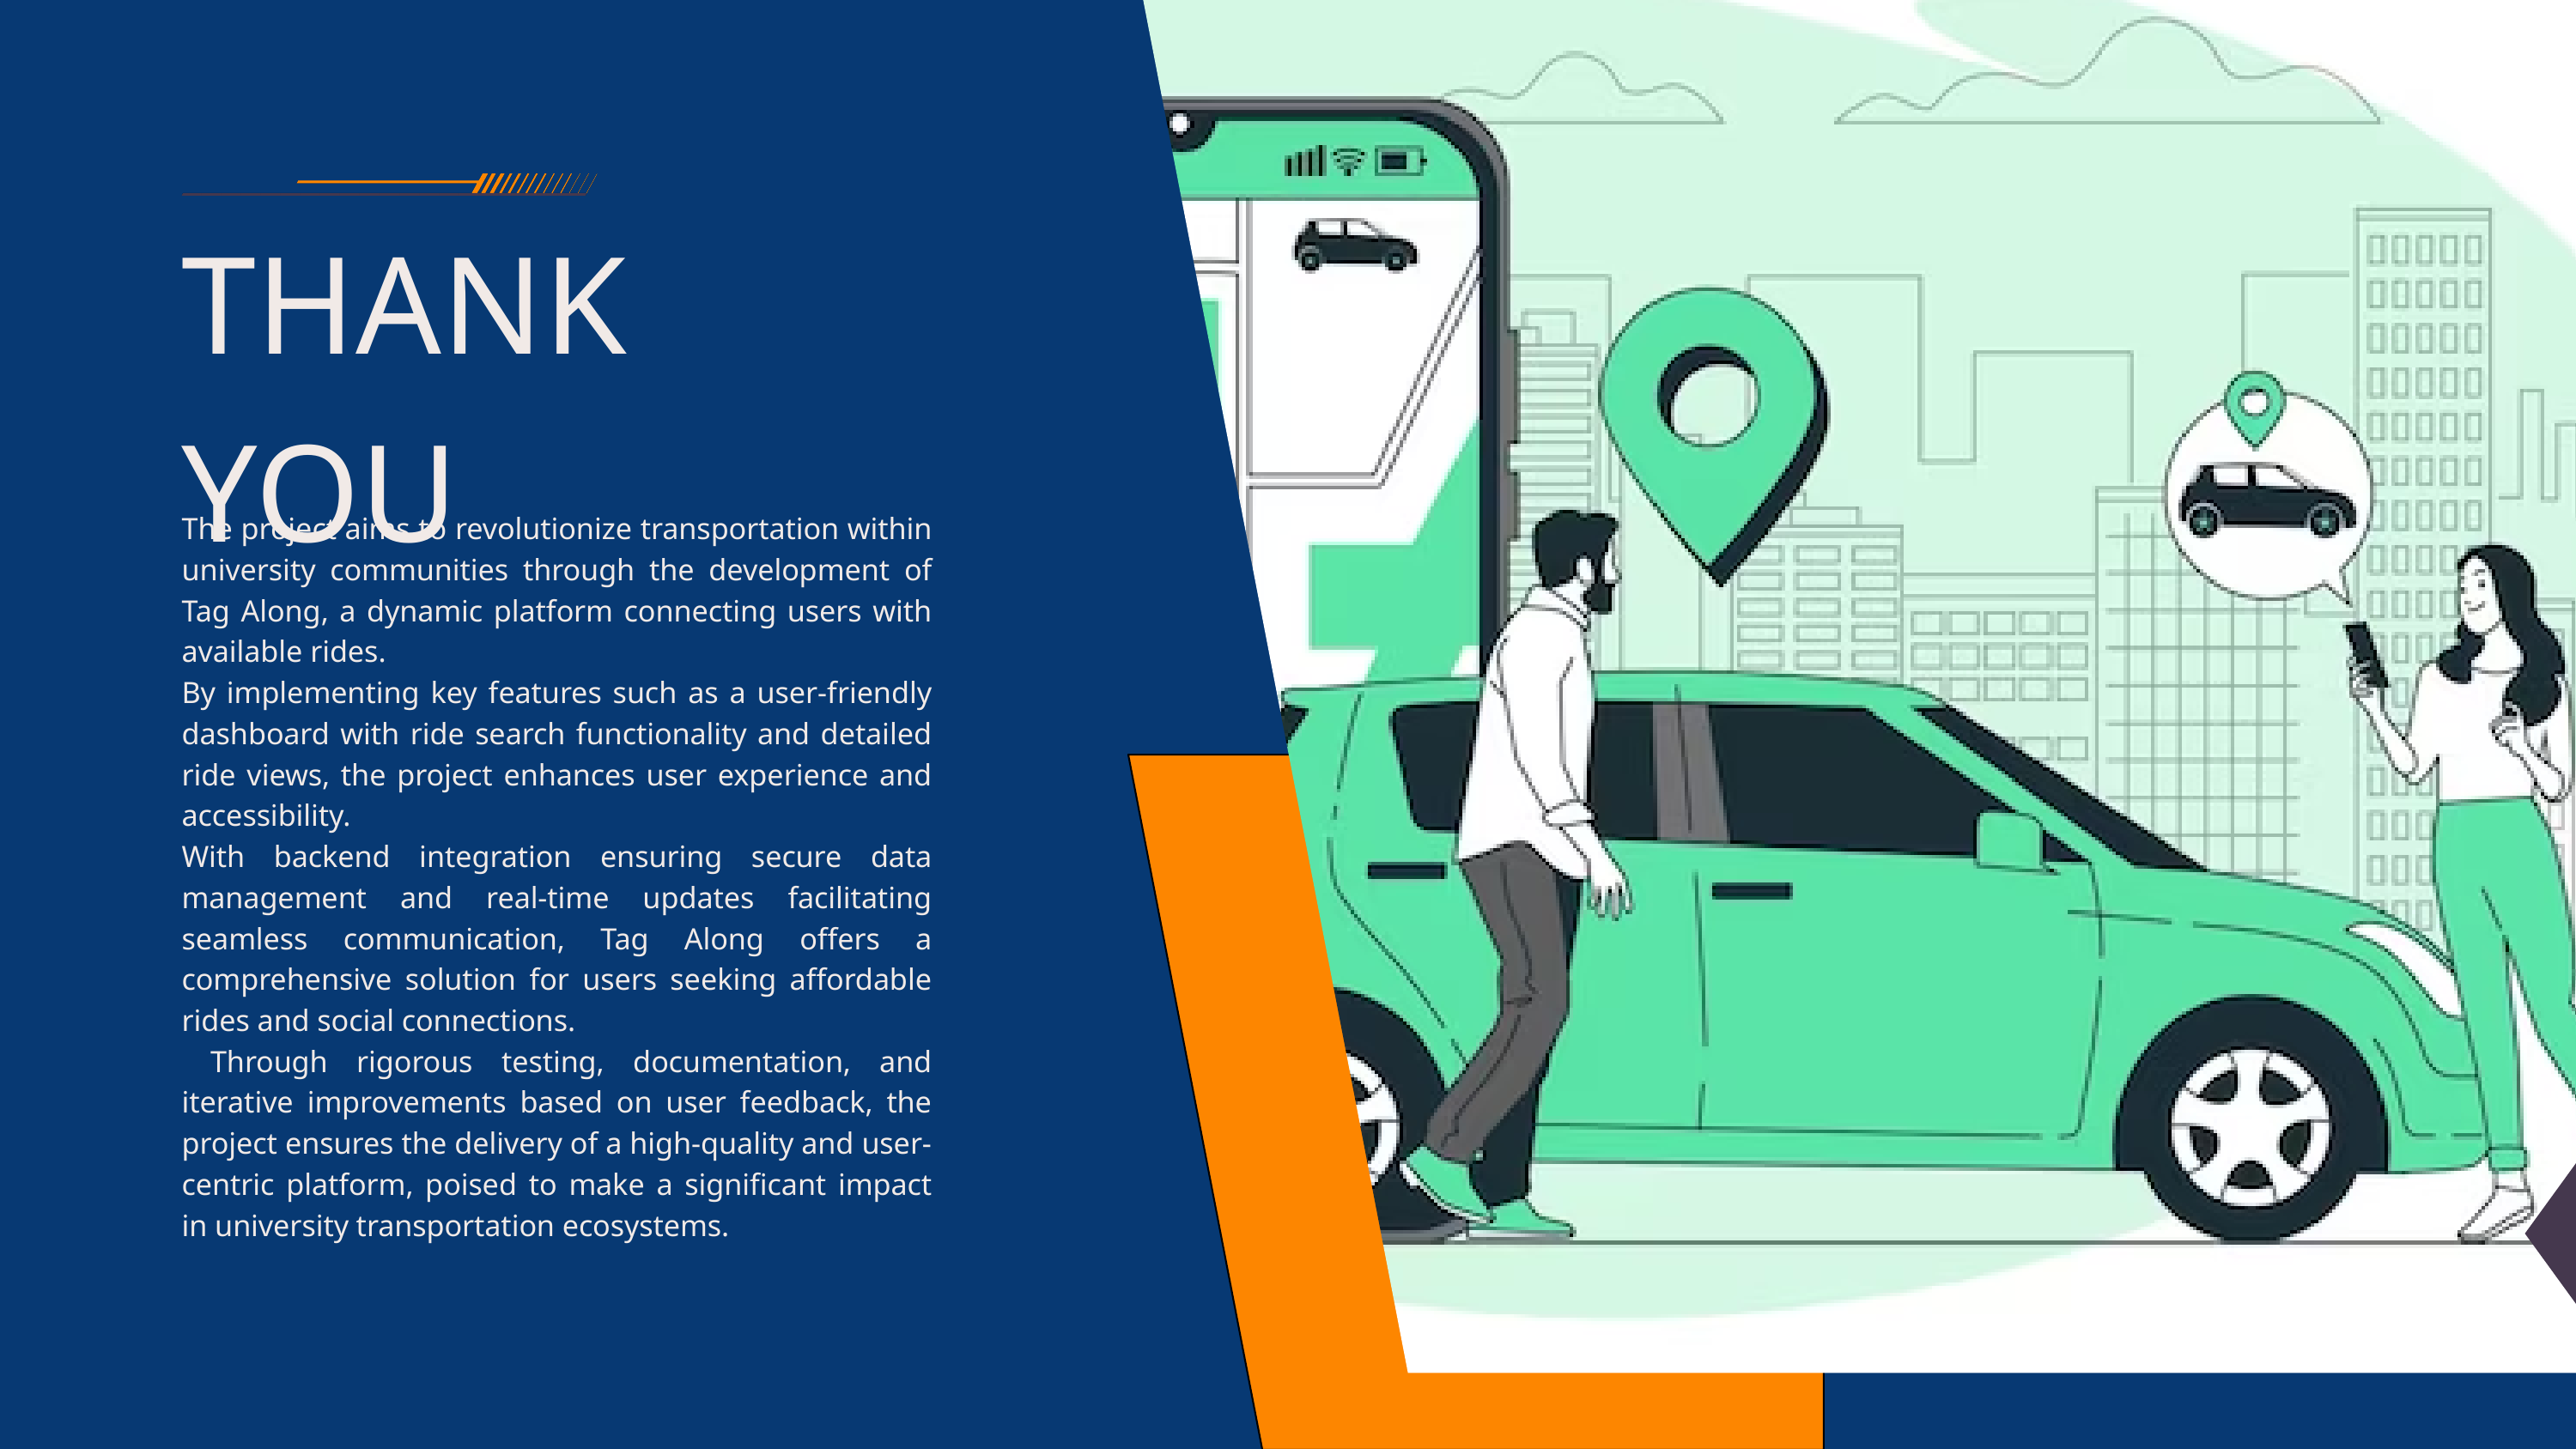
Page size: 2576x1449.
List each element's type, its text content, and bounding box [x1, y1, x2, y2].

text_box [1127, 1379, 1825, 1449]
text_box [2480, 1207, 2576, 1259]
text_box THANK YOU [181, 192, 932, 504]
text_box The project aims to revolutionize transportation within university communities through the development of Tag Along, a dynamic platform connecting users with available rides. By implementing key features such as a user-friendly dashboard with ride search functionality and detailed ride views, the project enhances user experience and accessibility. With backend integration ensuring secure data management and real-time updates facilitating seamless communication, Tag Along offers a comprehensive solution for users seeking affordable rides and social connections. Through rigorous testing, documentation, and iterative improvements based on user feedback, the project ensures the delivery of a high-quality and user-centric platform, poised to make a significant impact in university transportation ecosystems. [181, 504, 932, 1242]
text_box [1127, 0, 2576, 1373]
text_box [181, 173, 598, 192]
